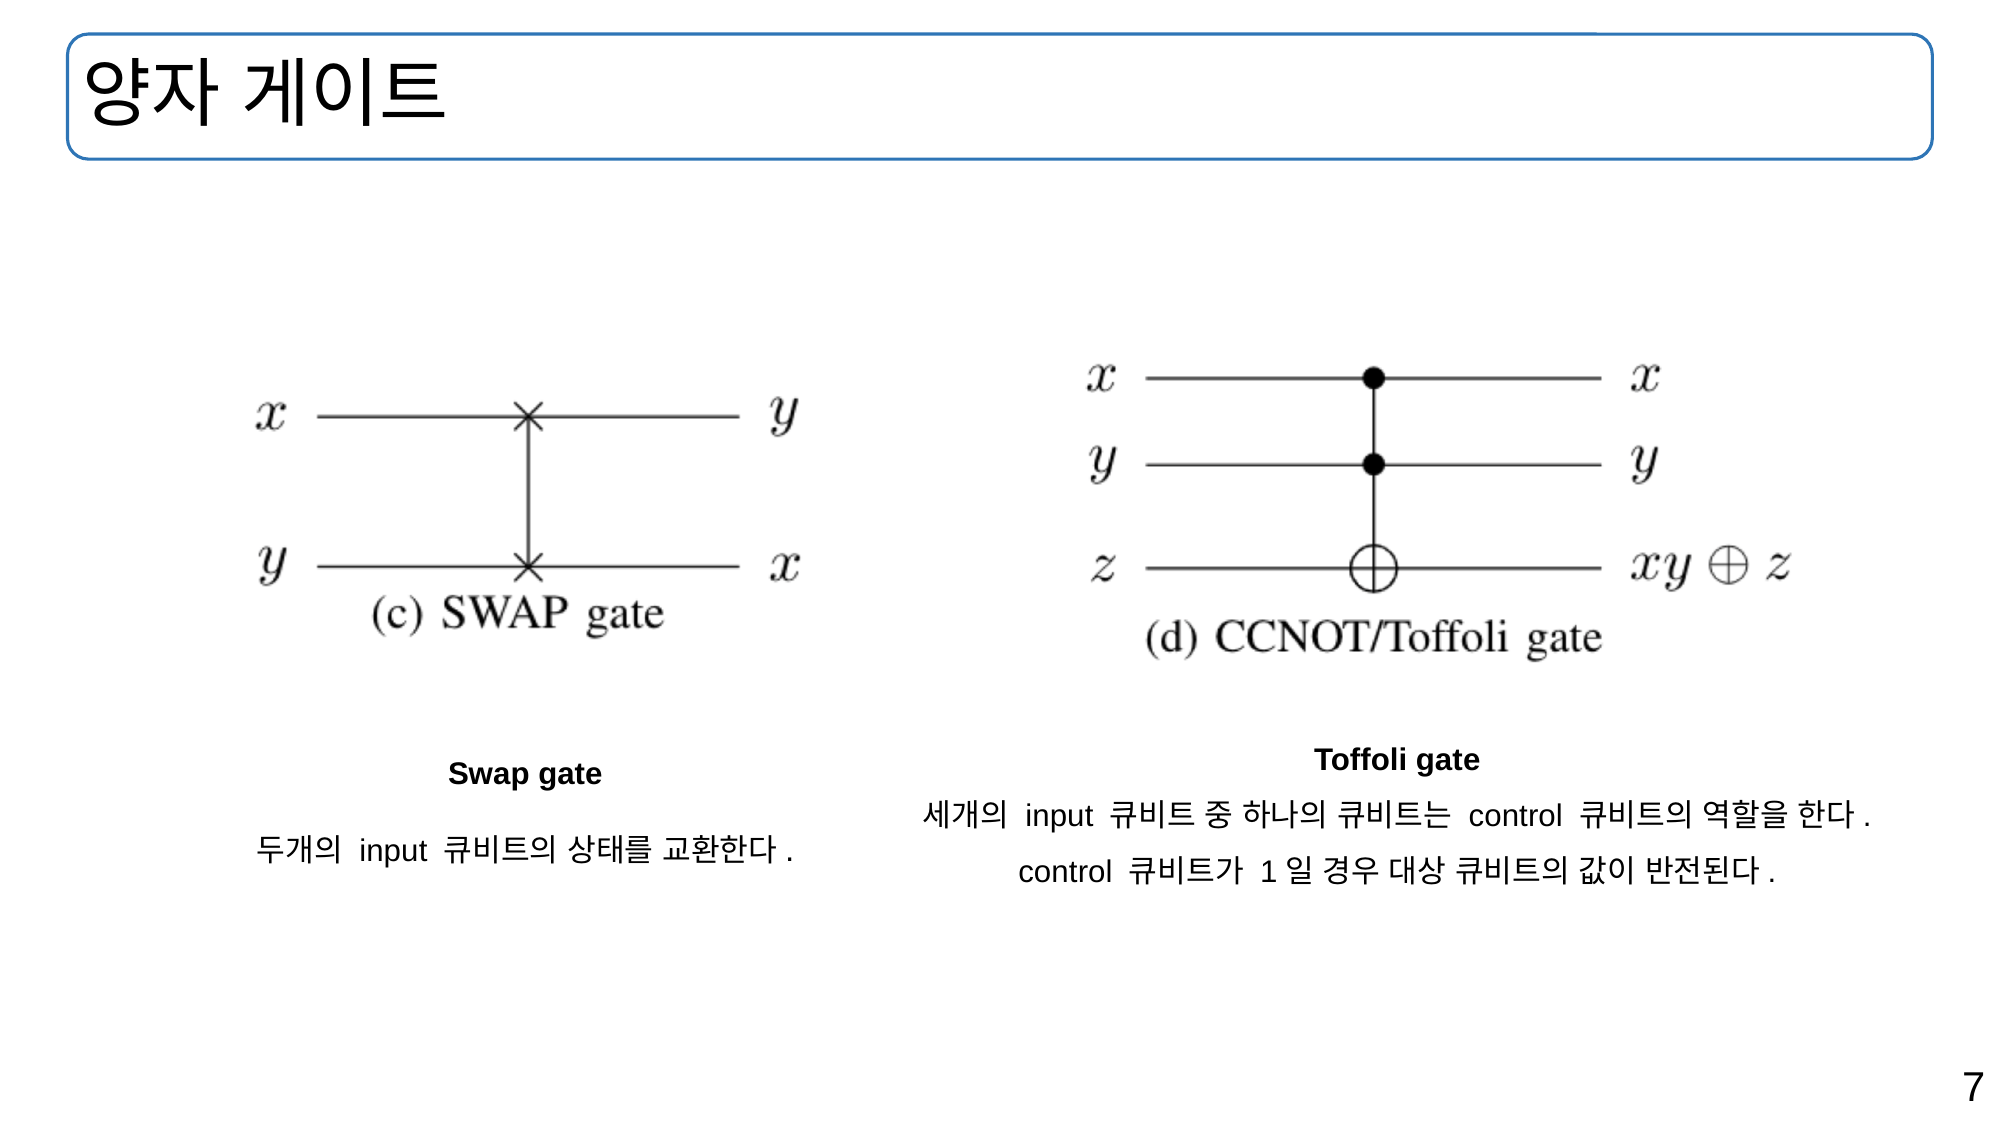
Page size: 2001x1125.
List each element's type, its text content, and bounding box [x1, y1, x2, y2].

title 양자 게이트 [67, 34, 1933, 160]
picture [1058, 339, 1803, 675]
text_box Swap gate 두개의 input 큐비트의 상태를 교환한다. [241, 745, 810, 876]
picture [230, 362, 821, 652]
text_box Toffoli gate 세개의 input 큐비트 중 하나의 큐비트는 control 큐비트의 역할을 한다. control 큐비트가 1일 경우 대상 큐비트의 값이 반전된다. [908, 731, 1887, 897]
